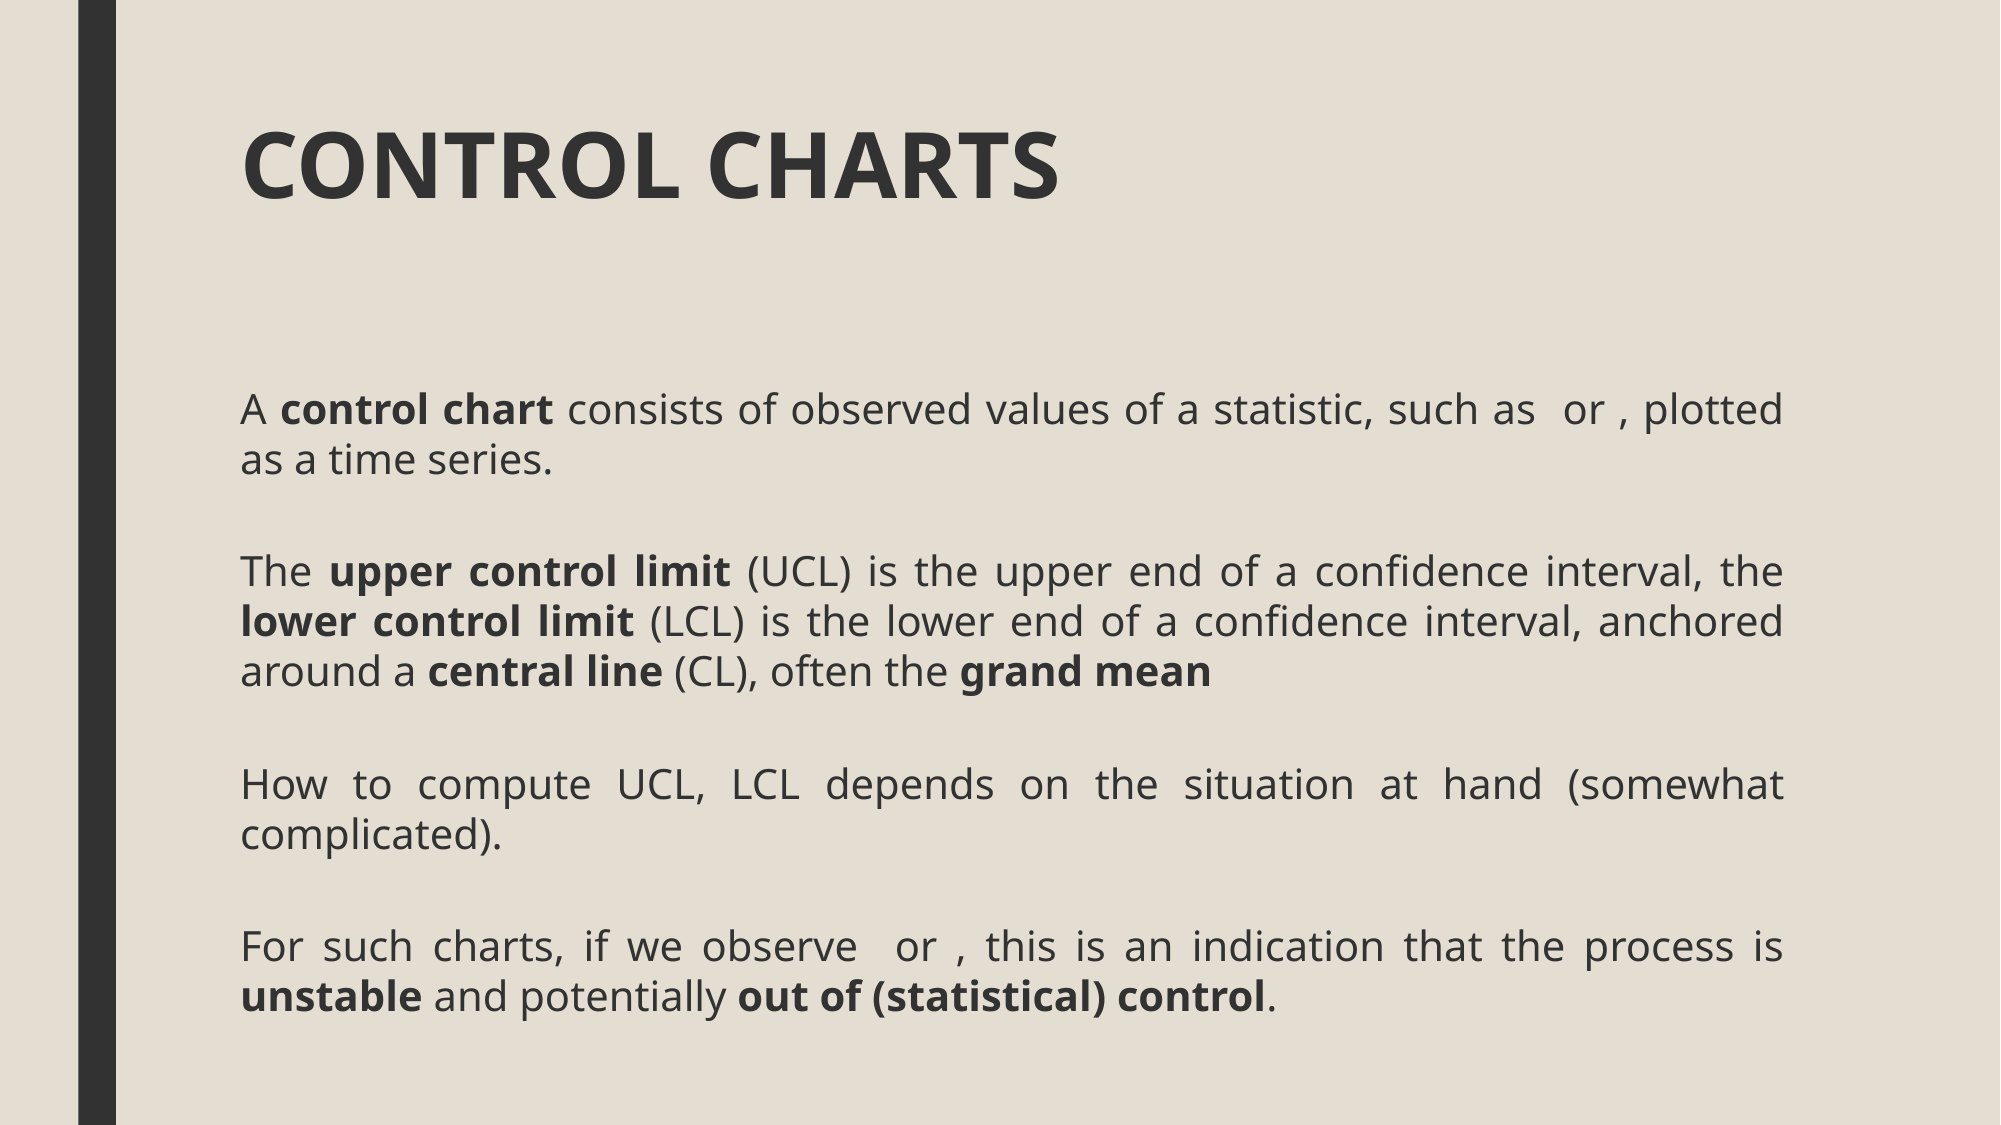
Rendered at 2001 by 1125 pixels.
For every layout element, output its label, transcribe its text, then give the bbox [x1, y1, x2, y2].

title CONTROL CHARTS [225, 112, 1800, 357]
